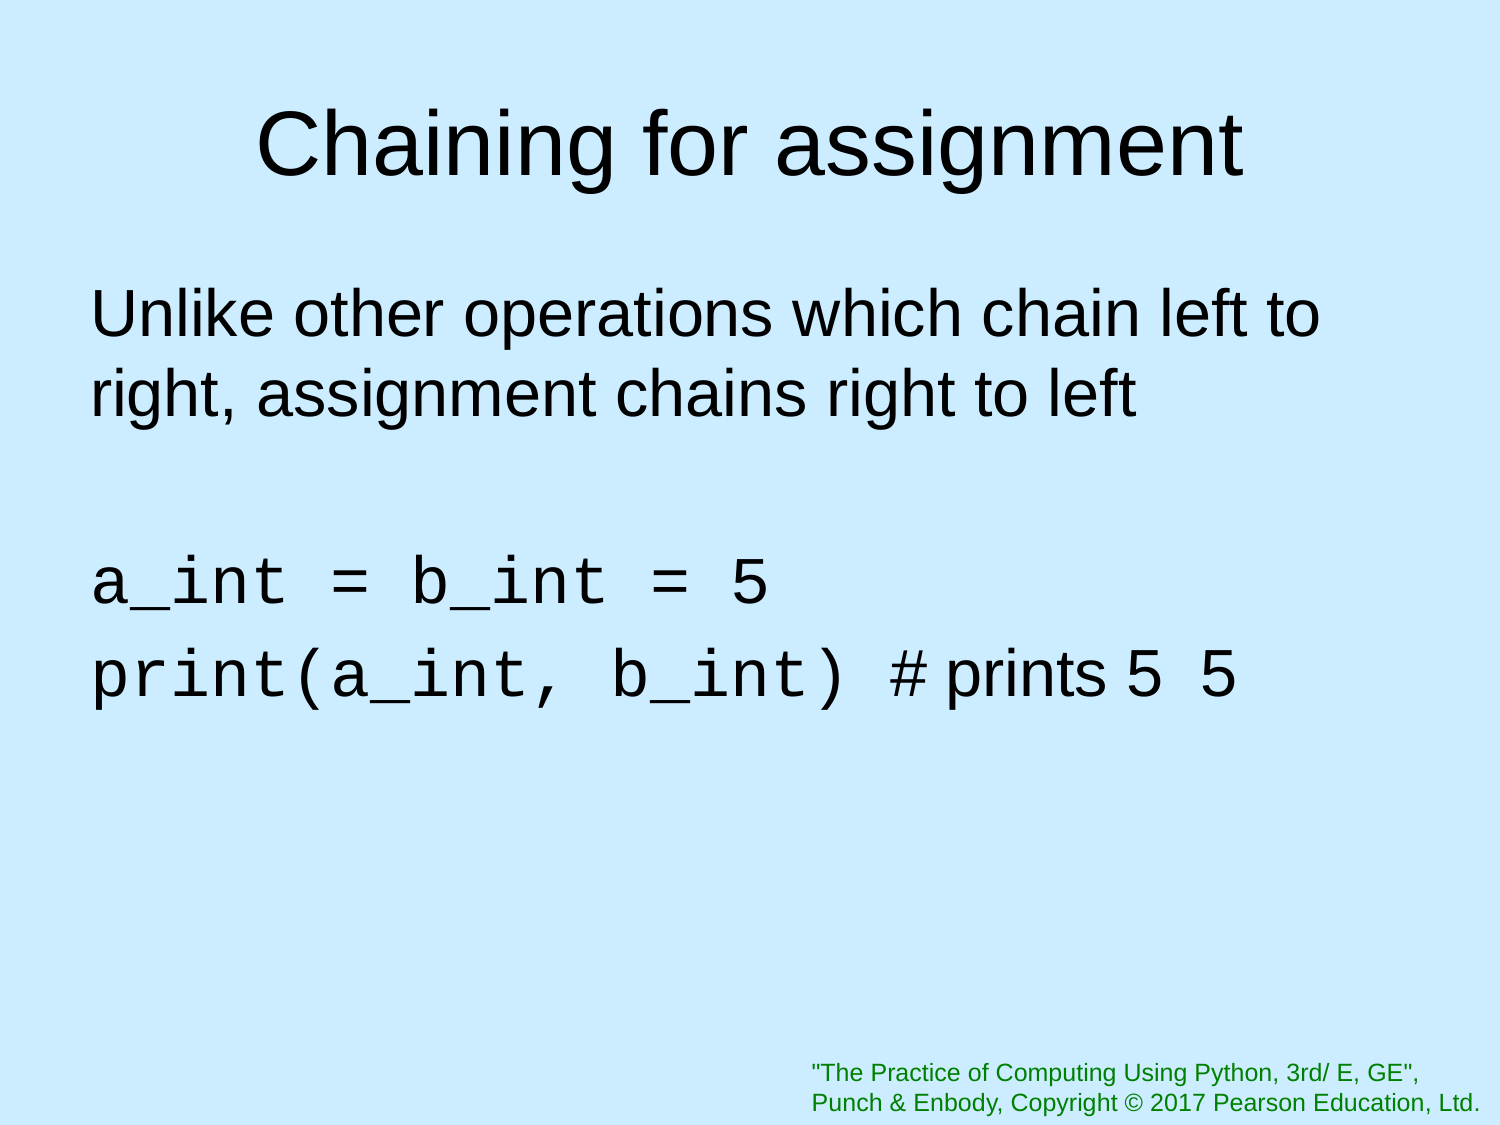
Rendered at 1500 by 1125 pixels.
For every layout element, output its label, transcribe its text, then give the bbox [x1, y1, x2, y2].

title Chaining for assignment [75, 45, 1425, 233]
list Unlike other operations which chain left to right, assignment chains right to left a_int = b_int = 5 print(a_int, b_int) # prints 5 5 [75, 262, 1425, 1005]
